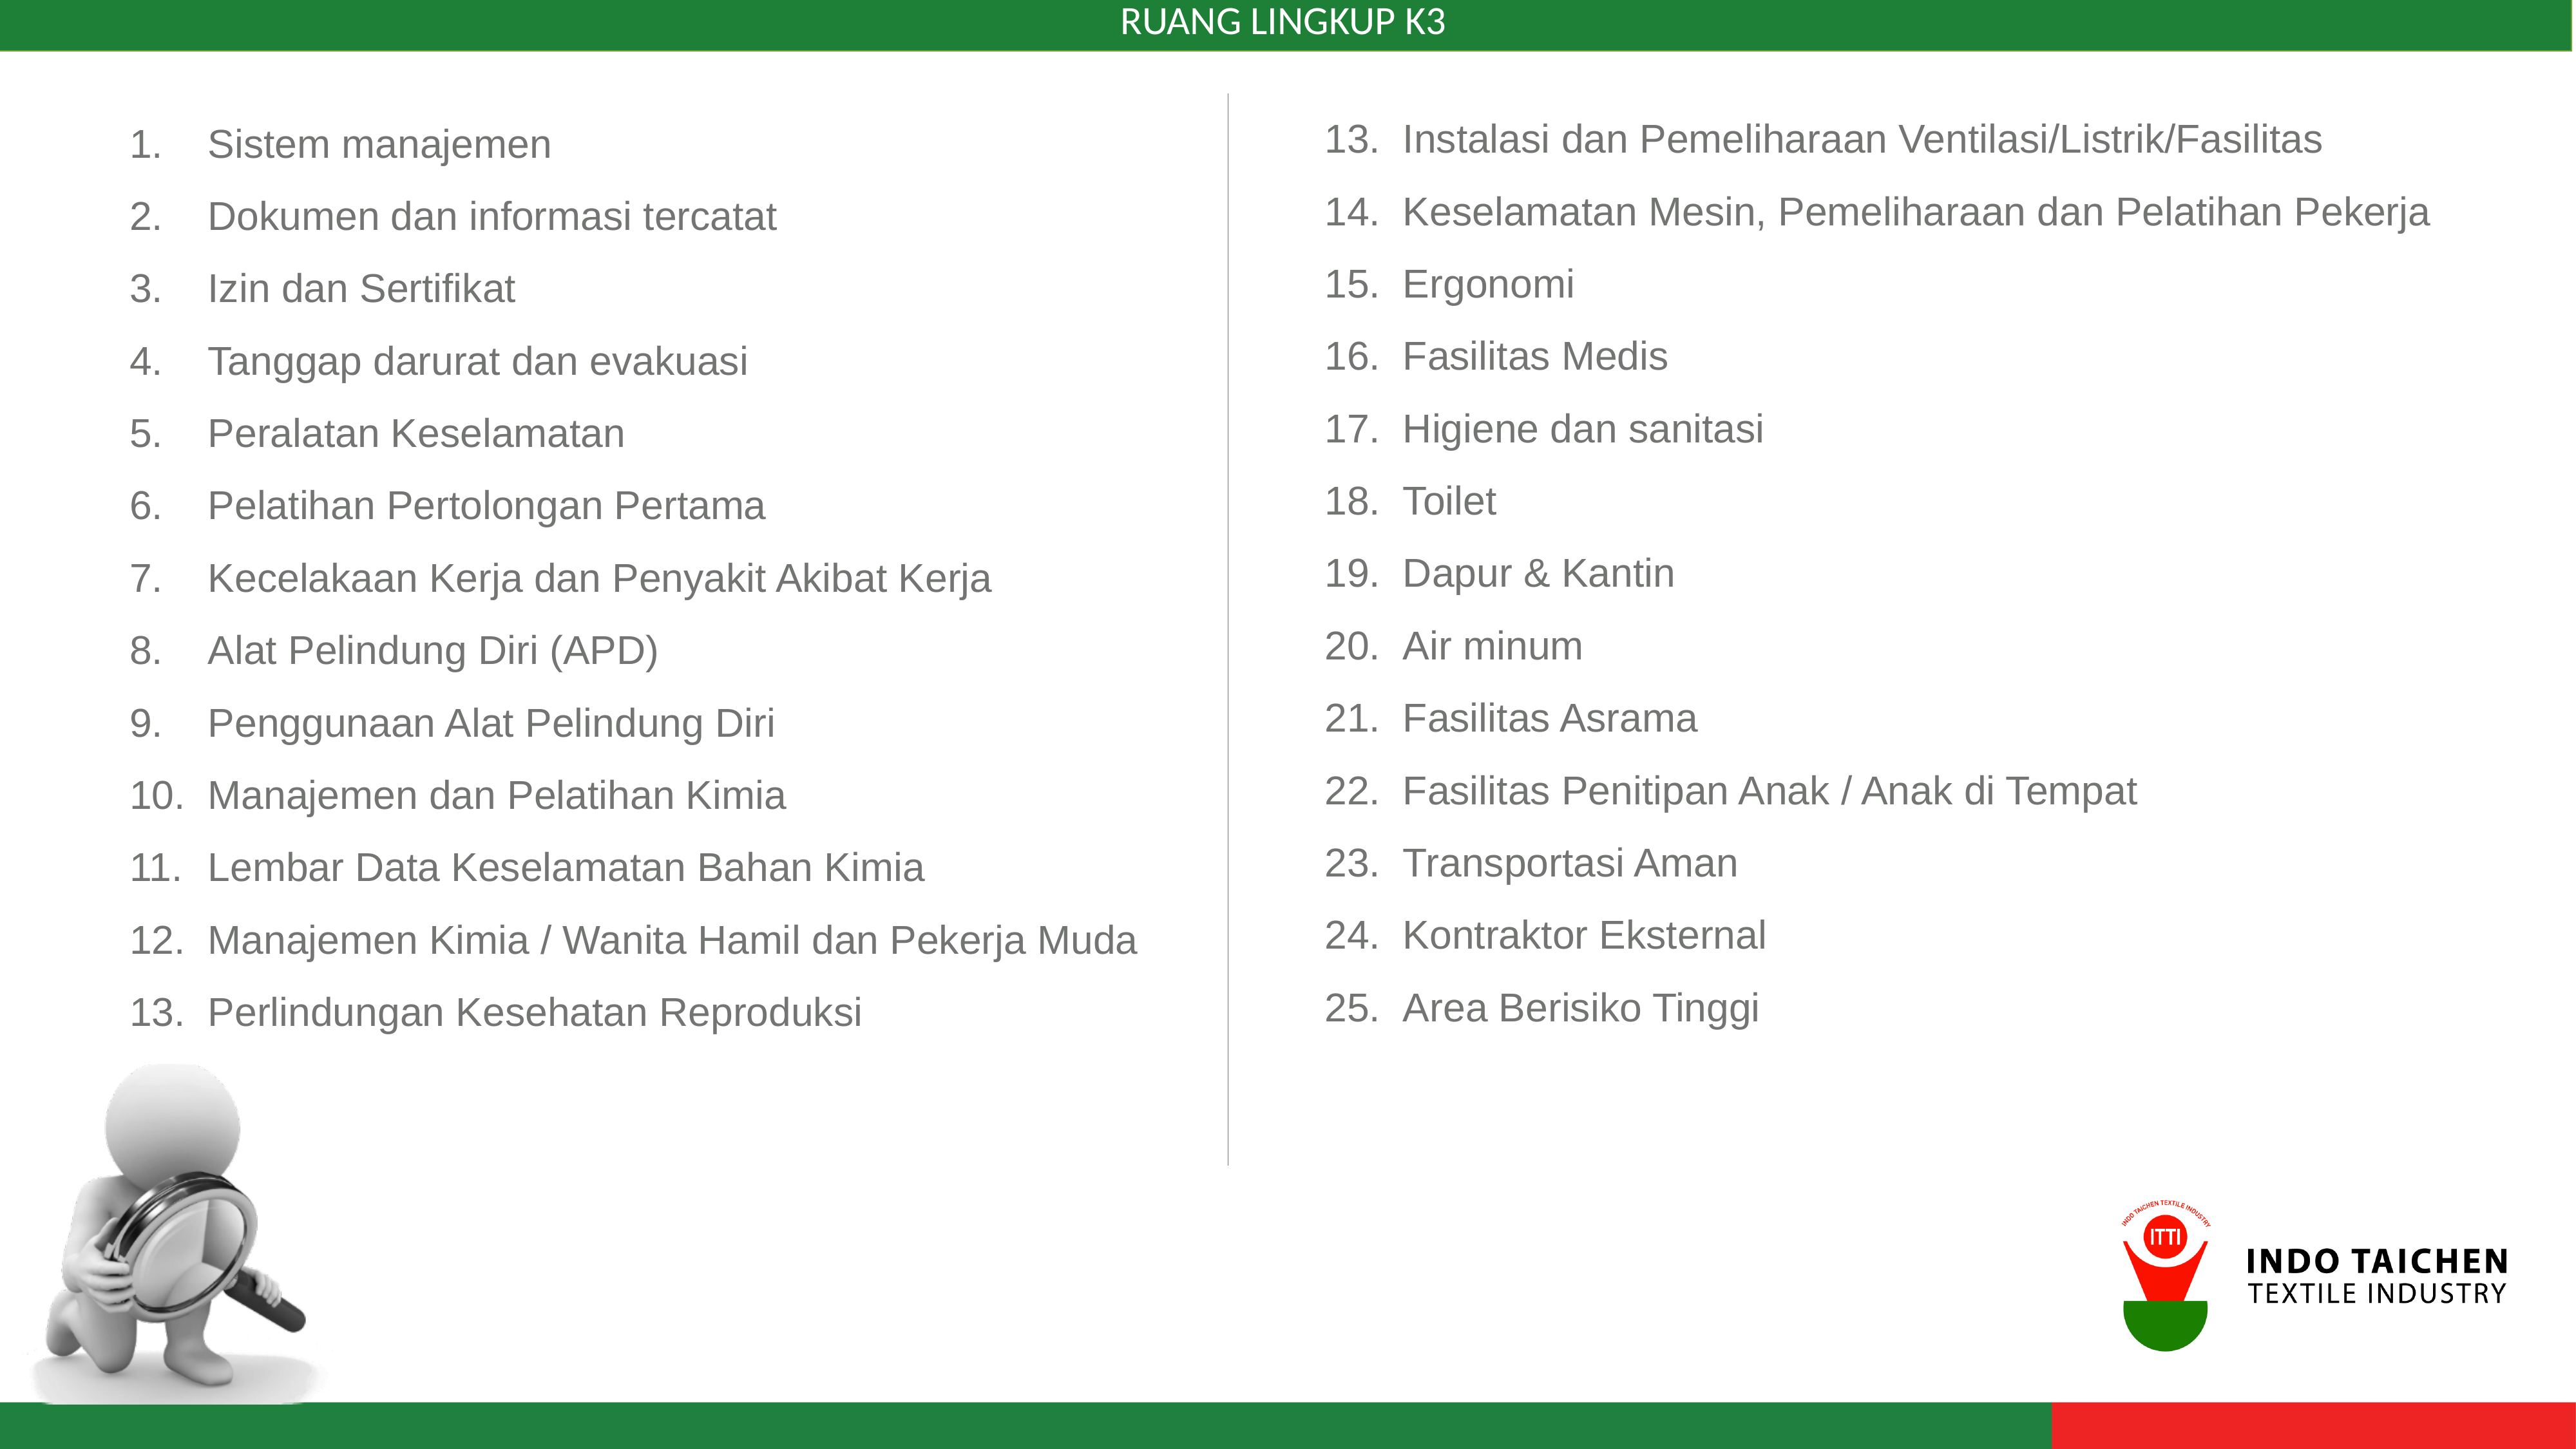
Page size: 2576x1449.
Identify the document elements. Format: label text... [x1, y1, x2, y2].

text_box RUANG LINGKUP K3 [0, 0, 2572, 52]
picture [0, 0, 2576, 1449]
text_box Instalasi dan Pemeliharaan Ventilasi/Listrik/Fasilitas Keselamatan Mesin, Pemeliharaan dan Pelatihan Pekerja Ergonomi Fasilitas Medis Higiene dan sanitasi Toilet Dapur & Kantin Air minum Fasilitas Asrama Fasilitas Penitipan Anak / Anak di Tempat Transportasi Aman Kontraktor Eksternal Area Berisiko Tinggi [1315, 84, 2571, 1035]
text_box Sistem manajemen Dokumen dan informasi tercatat Izin dan Sertifikat Tanggap darurat dan evakuasi Peralatan Keselamatan Pelatihan Pertolongan Pertama Kecelakaan Kerja dan Penyakit Akibat Kerja Alat Pelindung Diri (APD) Penggunaan Alat Pelindung Diri Manajemen dan Pelatihan Kimia Lembar Data Keselamatan Bahan Kimia Manajemen Kimia / Wanita Hamil dan Pekerja Muda Perlindungan Kesehatan Reproduksi [120, 88, 1178, 1039]
